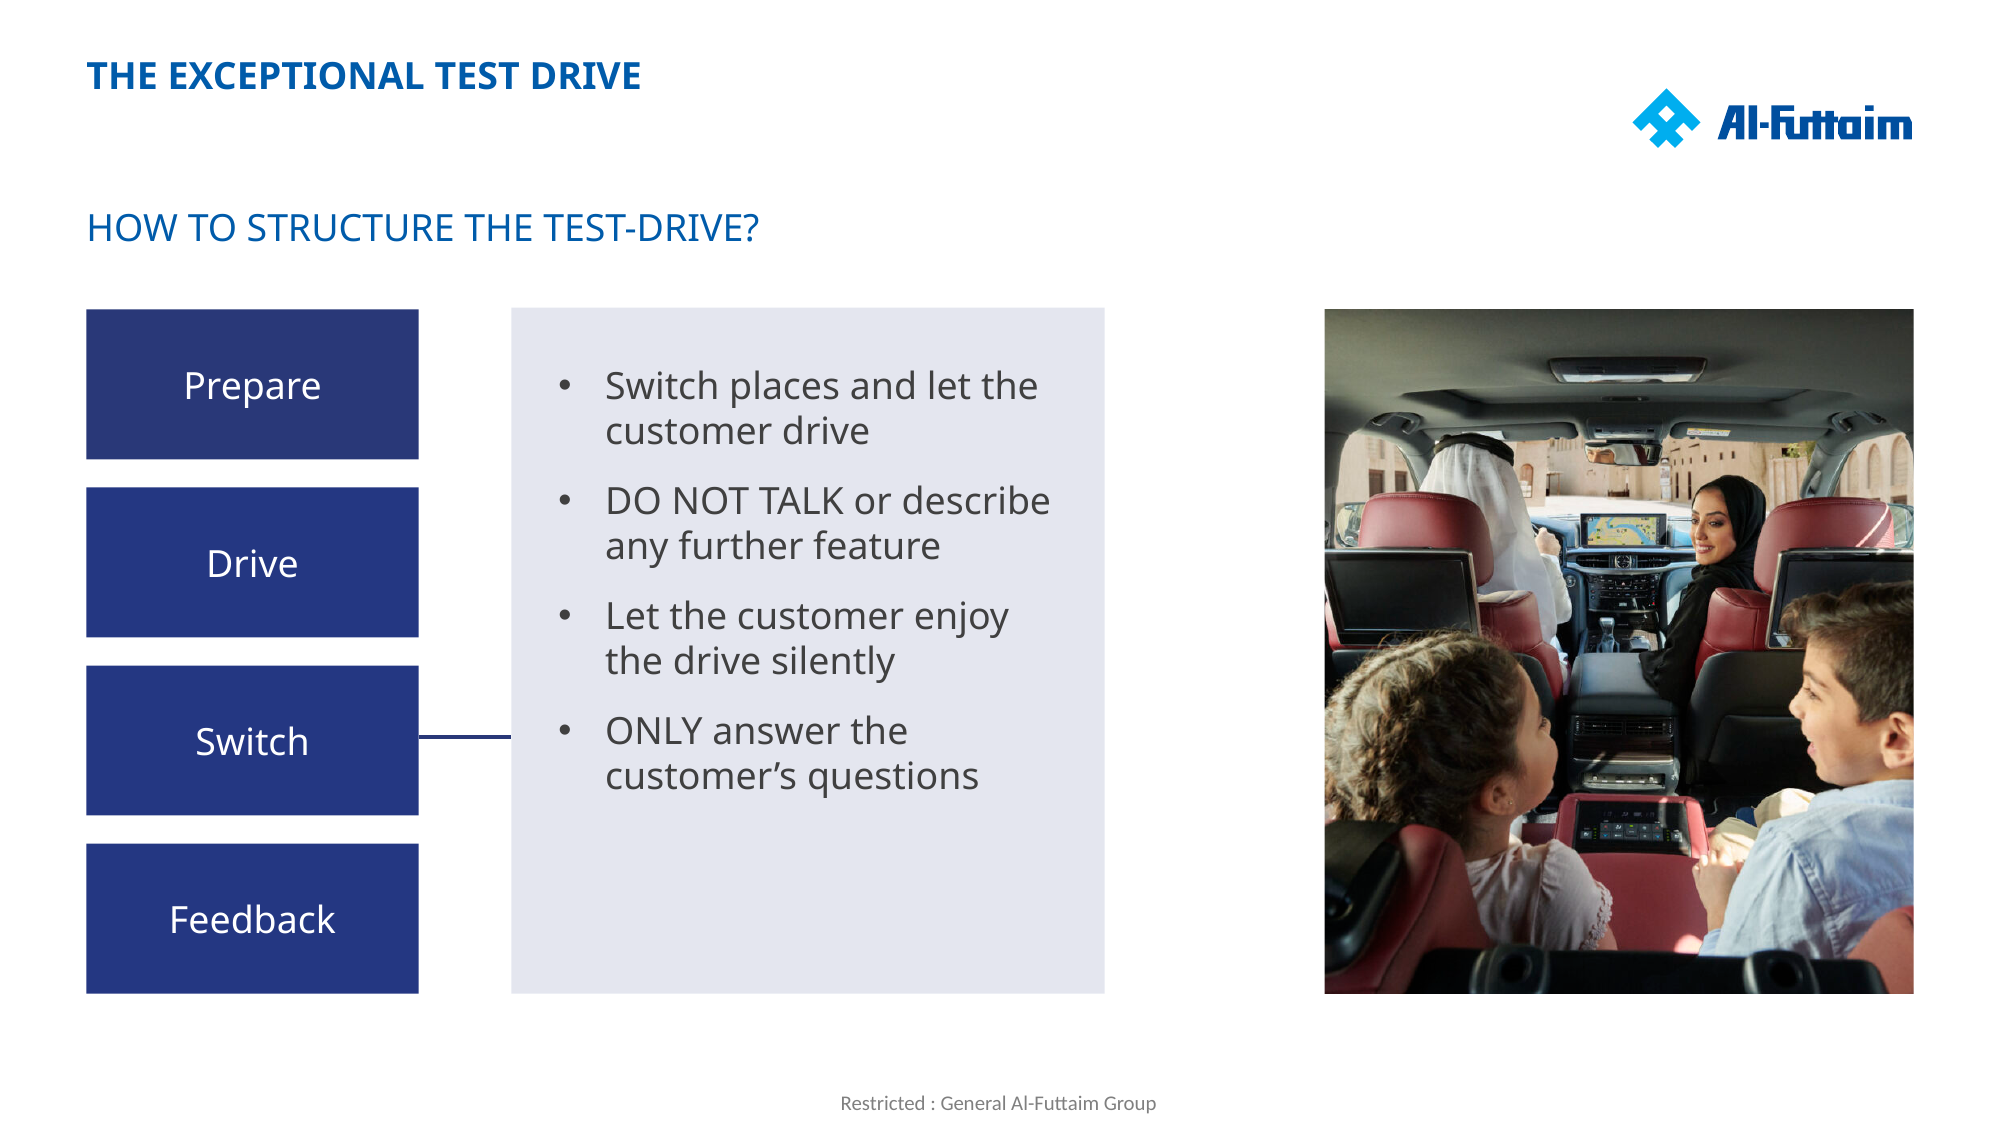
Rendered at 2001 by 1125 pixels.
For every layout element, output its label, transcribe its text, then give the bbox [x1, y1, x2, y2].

text_box Switch [179, 717, 326, 763]
text_box HOW TO STRUCTURE THE TEST-DRIVE? [86, 204, 861, 250]
text_box Prepare [179, 361, 326, 407]
text_box Drive [179, 539, 326, 585]
text_box [85, 308, 420, 461]
text_box [510, 306, 1106, 995]
text_box Switch places and let the customer drive DO NOT TALK or describe any further feature Let the customer enjoy the drive silently ONLY answer the customer’s questions [558, 361, 1058, 797]
text_box [85, 486, 420, 639]
text_box [85, 842, 420, 995]
text_box THE EXCEPTIONAL TEST DRIVE [86, 51, 1873, 97]
picture [1324, 308, 1914, 995]
text_box [85, 664, 420, 817]
text_box Feedback [162, 895, 343, 941]
